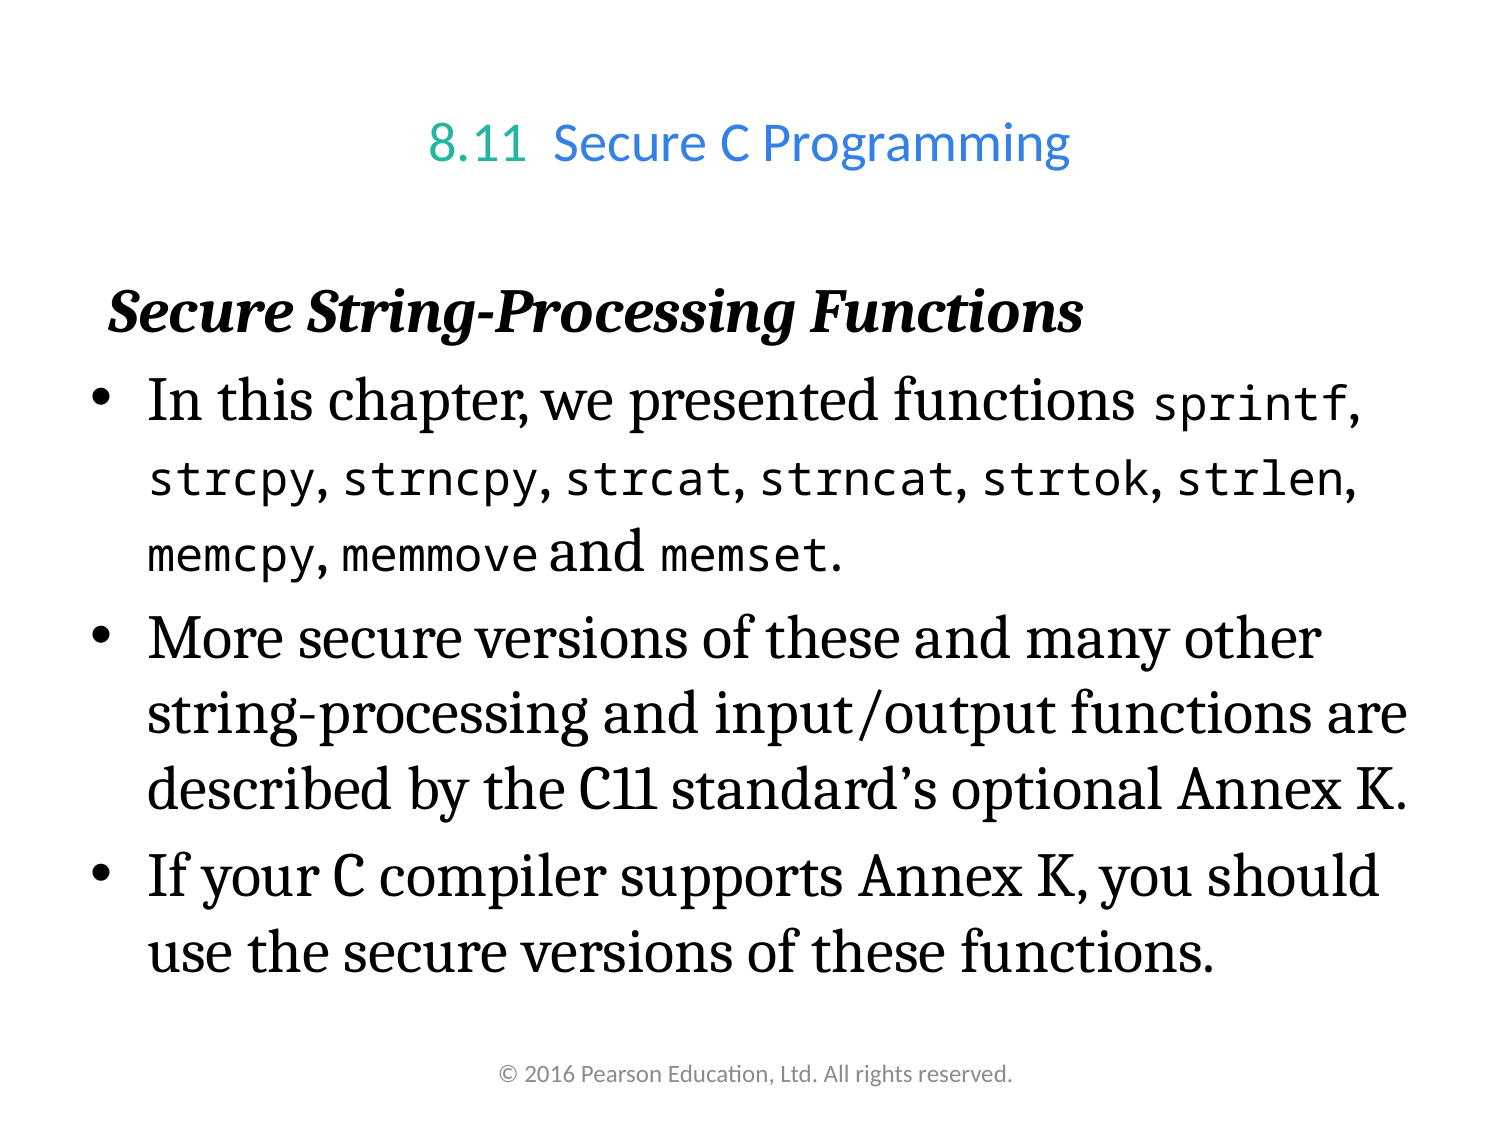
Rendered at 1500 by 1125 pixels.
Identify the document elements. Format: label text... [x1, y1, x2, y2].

title 8.11 Secure C Programming [75, 45, 1425, 233]
footer © 2016 Pearson Education, Ltd. All rights reserved. [362, 1042, 1150, 1103]
list Secure String-Processing Functions In this chapter, we presented functions sprintf, strcpy, strncpy, strcat, strncat, strtok, strlen, memcpy, memmove and memset. More secure versions of these and many other string-processing and input/output functions are described by the C11 standard’s optional Annex K. If your C compiler supports Annex K, you should use the secure versions of these functions. [75, 262, 1425, 1005]
